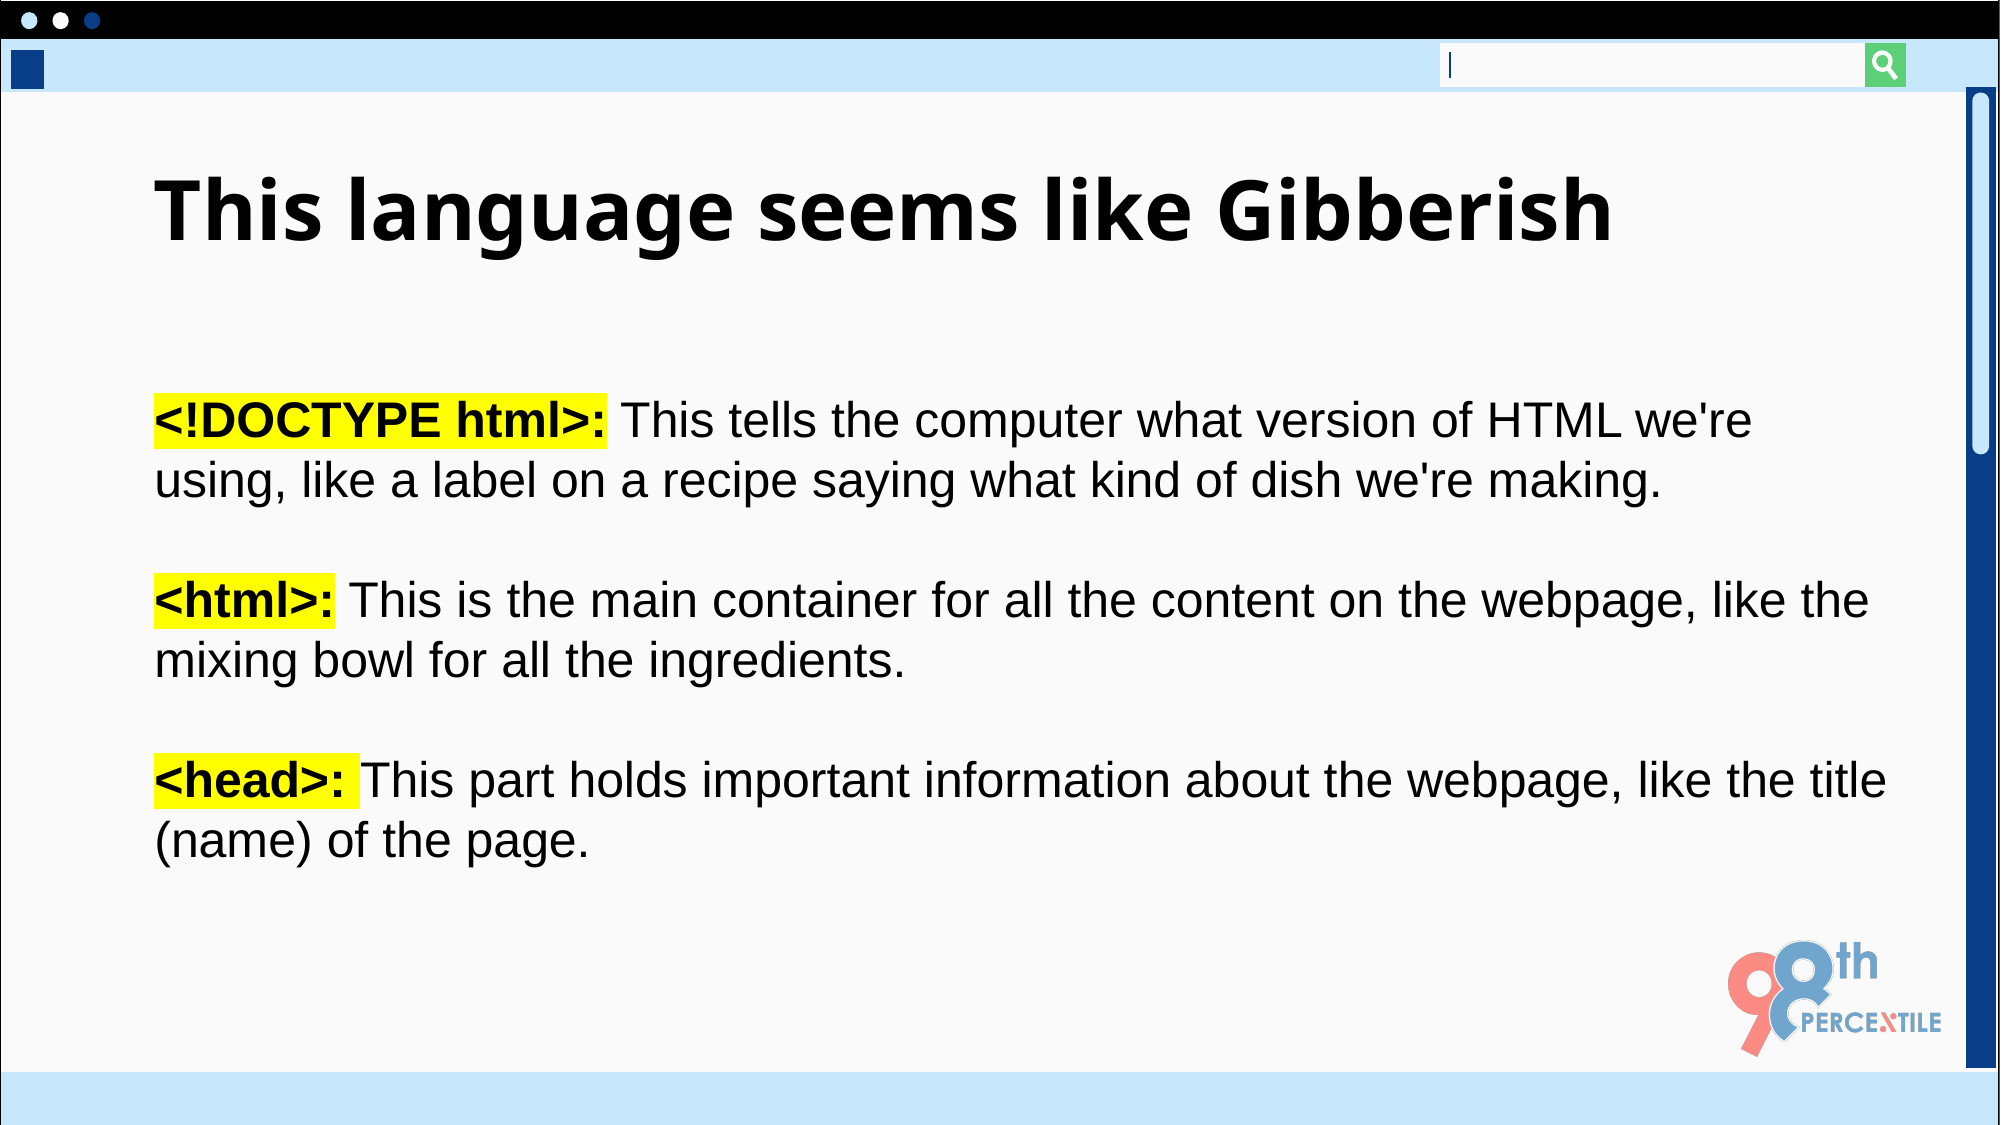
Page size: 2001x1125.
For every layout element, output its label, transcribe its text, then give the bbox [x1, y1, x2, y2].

picture [1724, 938, 1944, 1061]
title This language seems like Gibberish [139, 141, 2000, 307]
text_box <!DOCTYPE html>: This tells the computer what version of HTML we're using, like a label on a recipe saying what kind of dish we're making. <html>: This is the main container for all the content on the webpage, like the mixing bowl for all the ingredients. <head>: This part holds important information about the webpage, like the title (name) of the page. [139, 380, 1911, 876]
